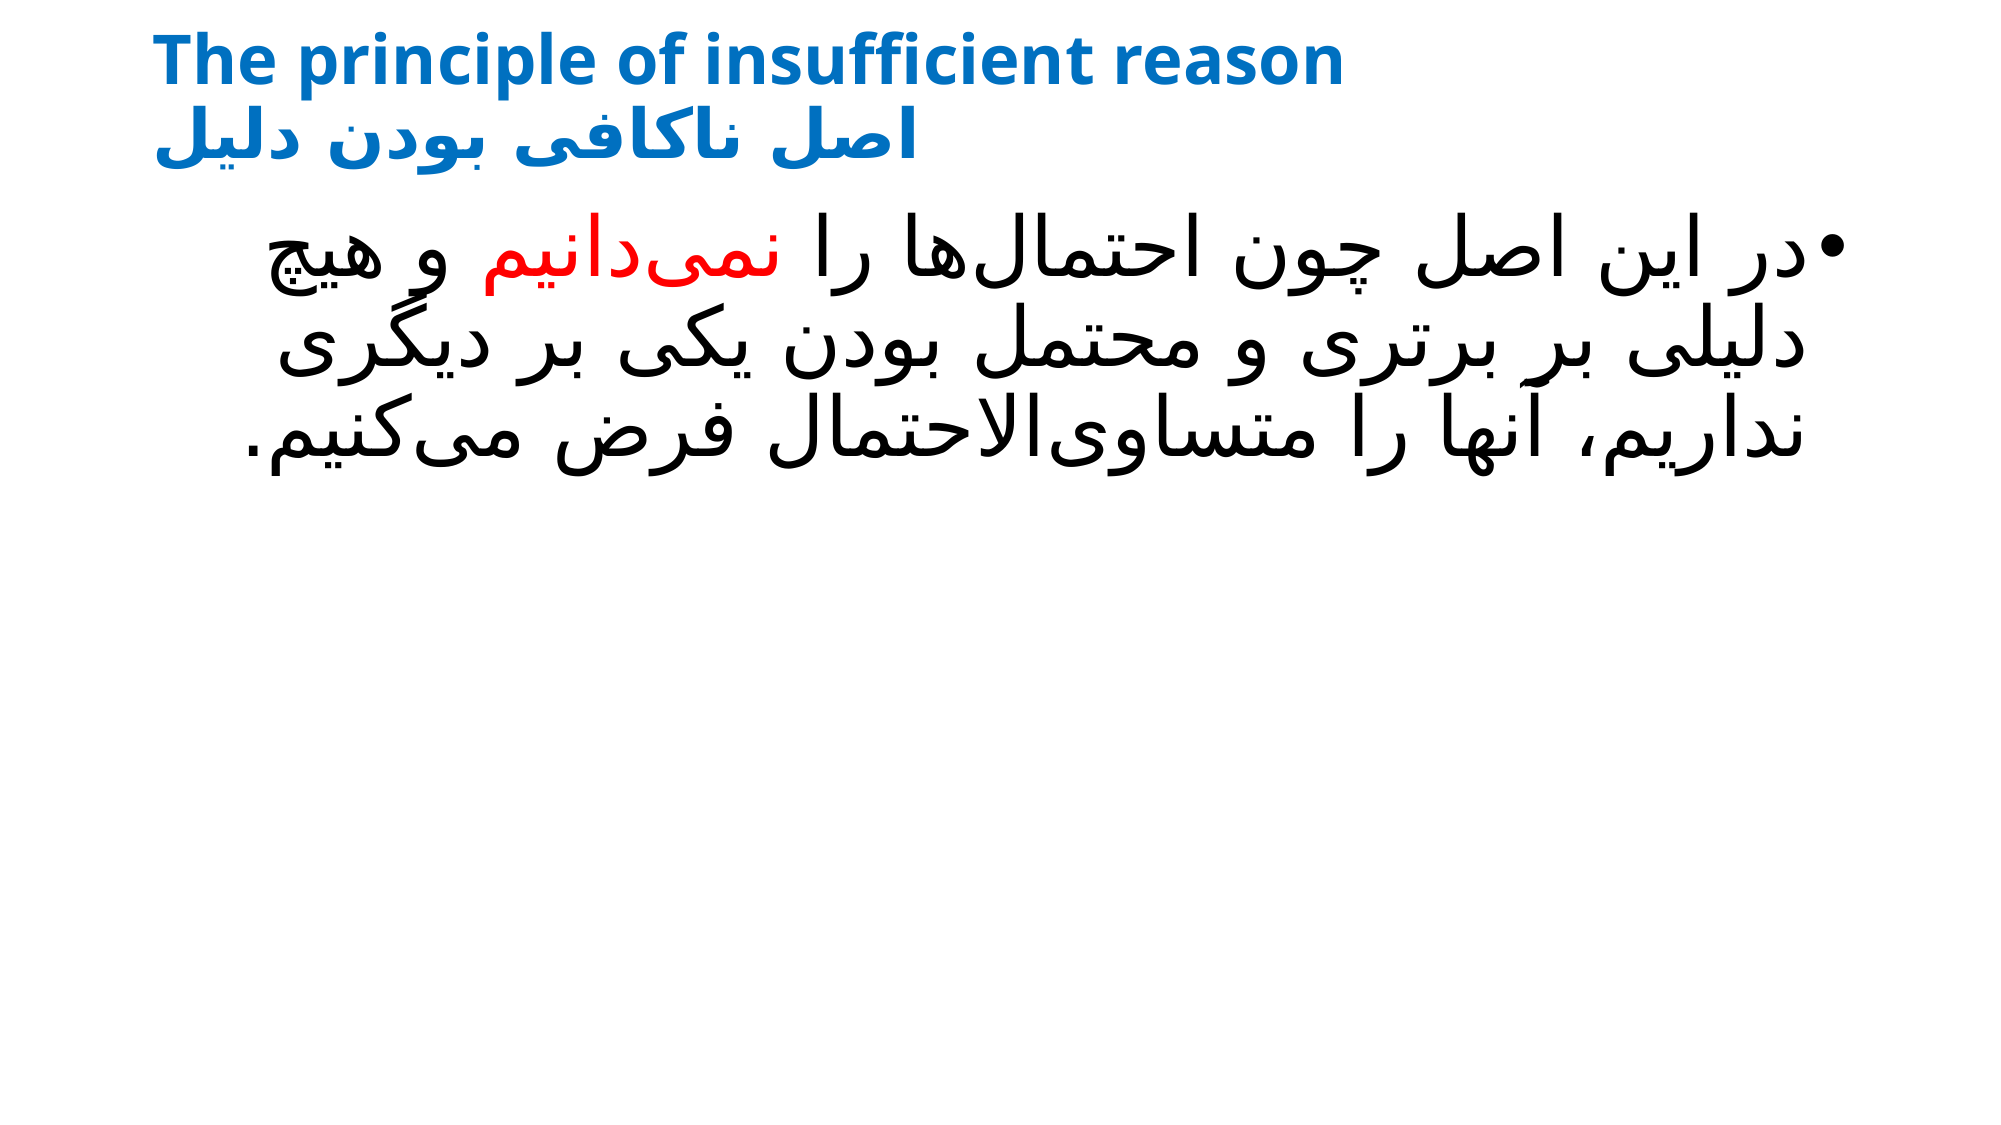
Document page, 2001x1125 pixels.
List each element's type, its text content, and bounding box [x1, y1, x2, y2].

list در این اصل چون احتمال‌ها را نمی‌دانیم و هیچ دلیلی بر برتری و محتمل بودن یکی بر دیگری نداریم، آنها را متساوی‌الاحتمال فرض می‌کنیم. [137, 197, 1863, 1014]
title The principle of insufficient reason اصل ناکافی بودن دلیل [137, 17, 1863, 183]
